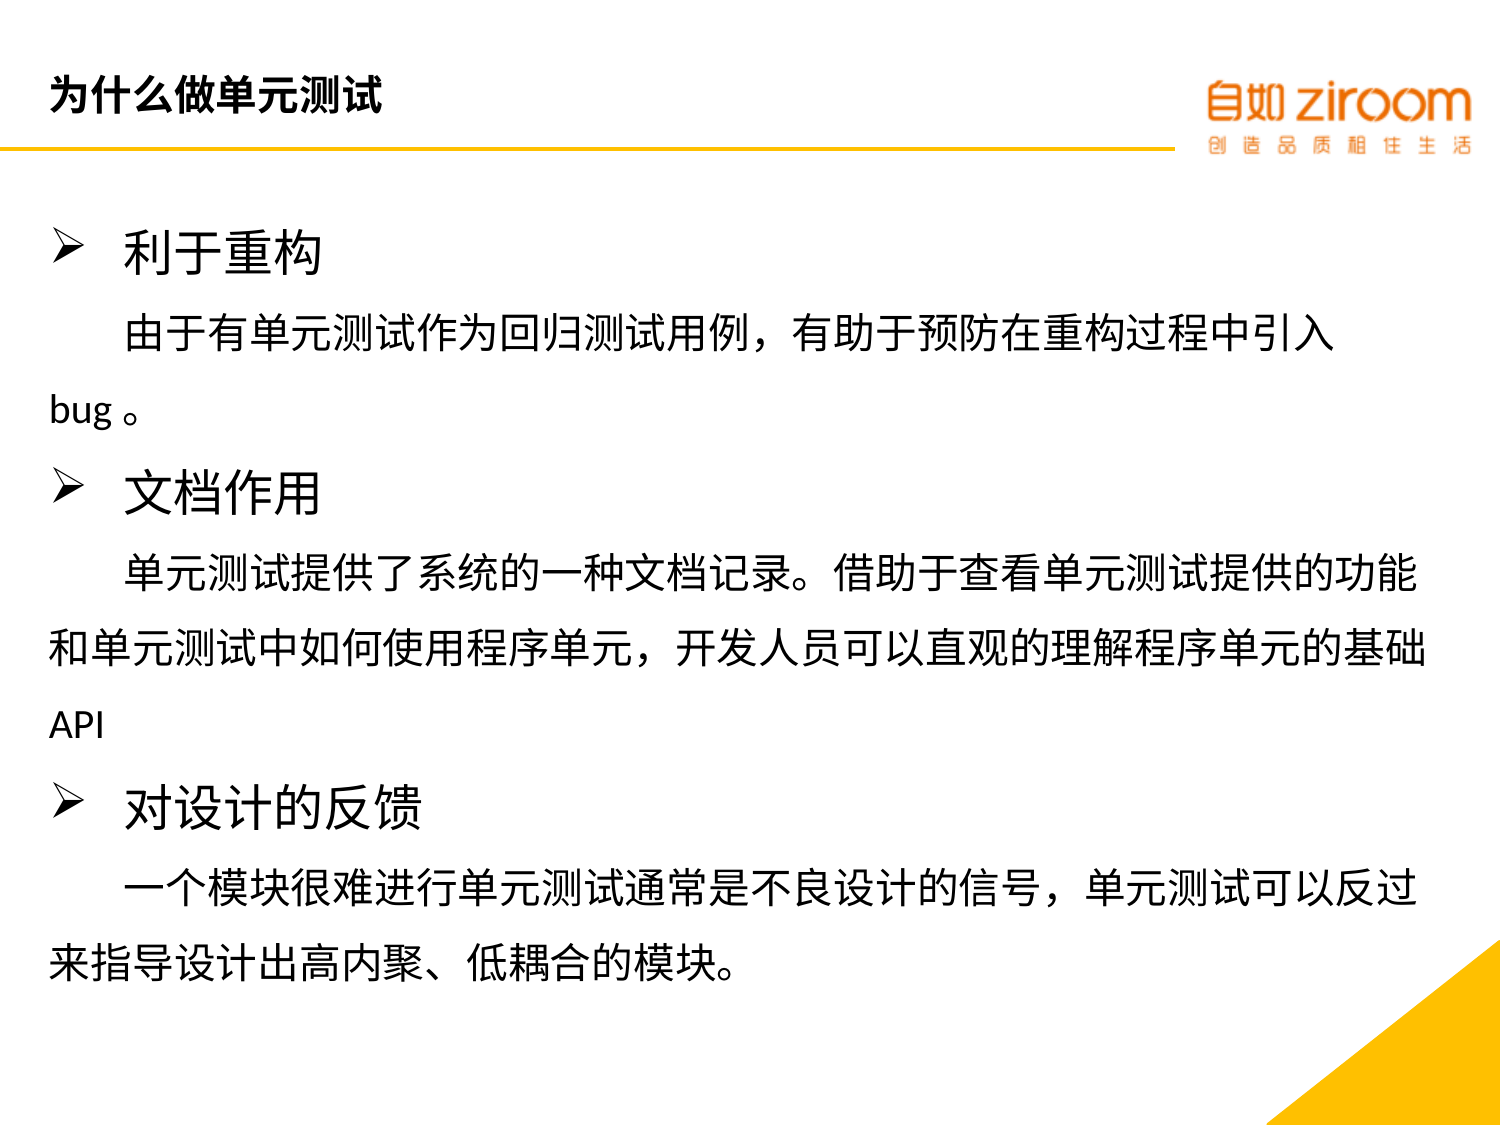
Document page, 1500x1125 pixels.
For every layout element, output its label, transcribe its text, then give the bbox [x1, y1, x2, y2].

text_box 利于重构 由于有单元测试作为回归测试用例，有助于预防在重构过程中引入bug。 文档作用 单元测试提供了系统的一种文档记录。借助于查看单元测试提供的功能和单元测试中如何使用程序单元，开发人员可以直观的理解程序单元的基础API 对设计的反馈 一个模块很难进行单元测试通常是不良设计的信号，单元测试可以反过来指导设计出高内聚、低耦合的模块。 [41, 184, 1459, 995]
title 为什么做单元测试 [40, 0, 1392, 188]
picture [1392, 57, 1500, 173]
